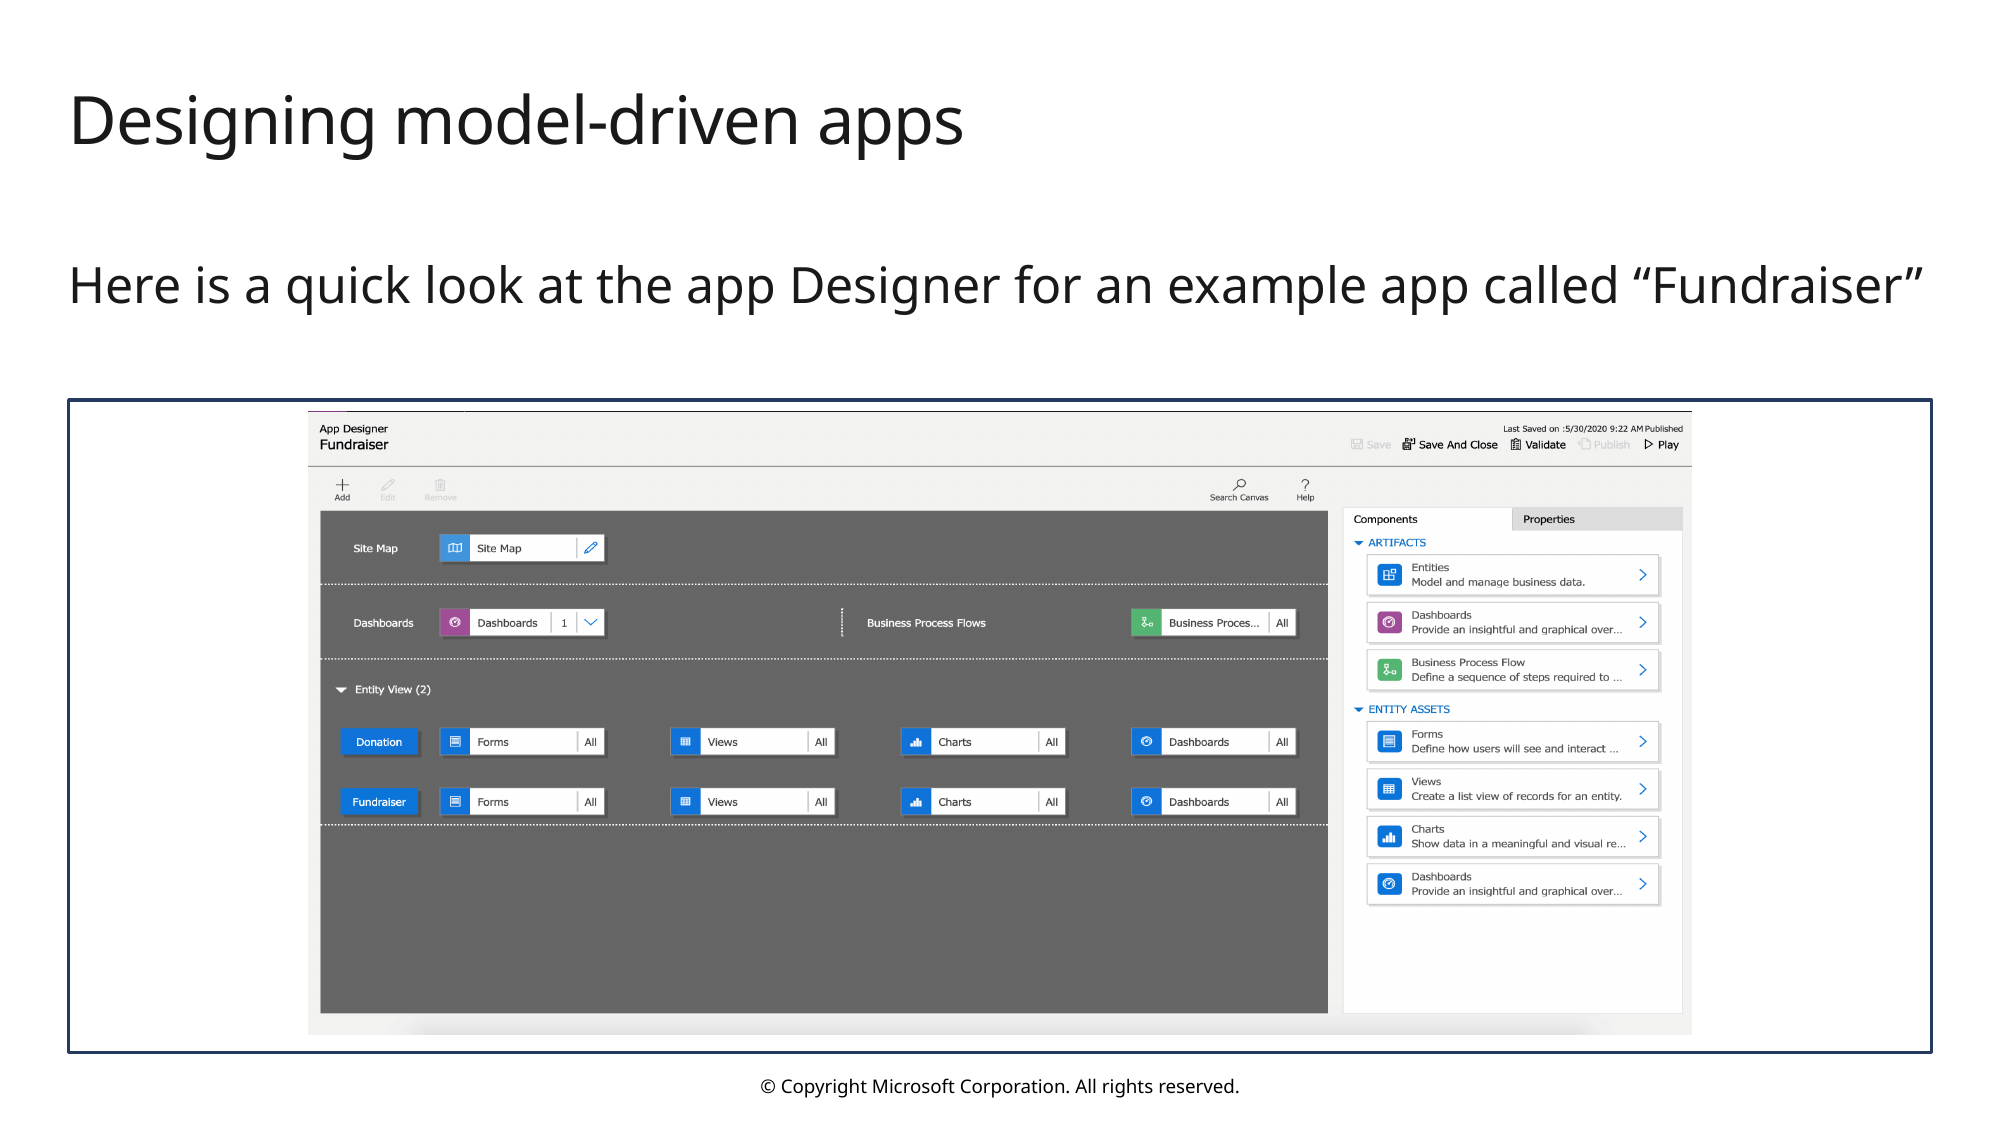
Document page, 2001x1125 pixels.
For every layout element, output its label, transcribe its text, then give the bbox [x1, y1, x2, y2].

list Here is a quick look at the app Designer for an example app called “Fundraiser” [68, 238, 1932, 375]
title Designing model-driven apps [68, 72, 1932, 192]
picture [308, 411, 1692, 1035]
